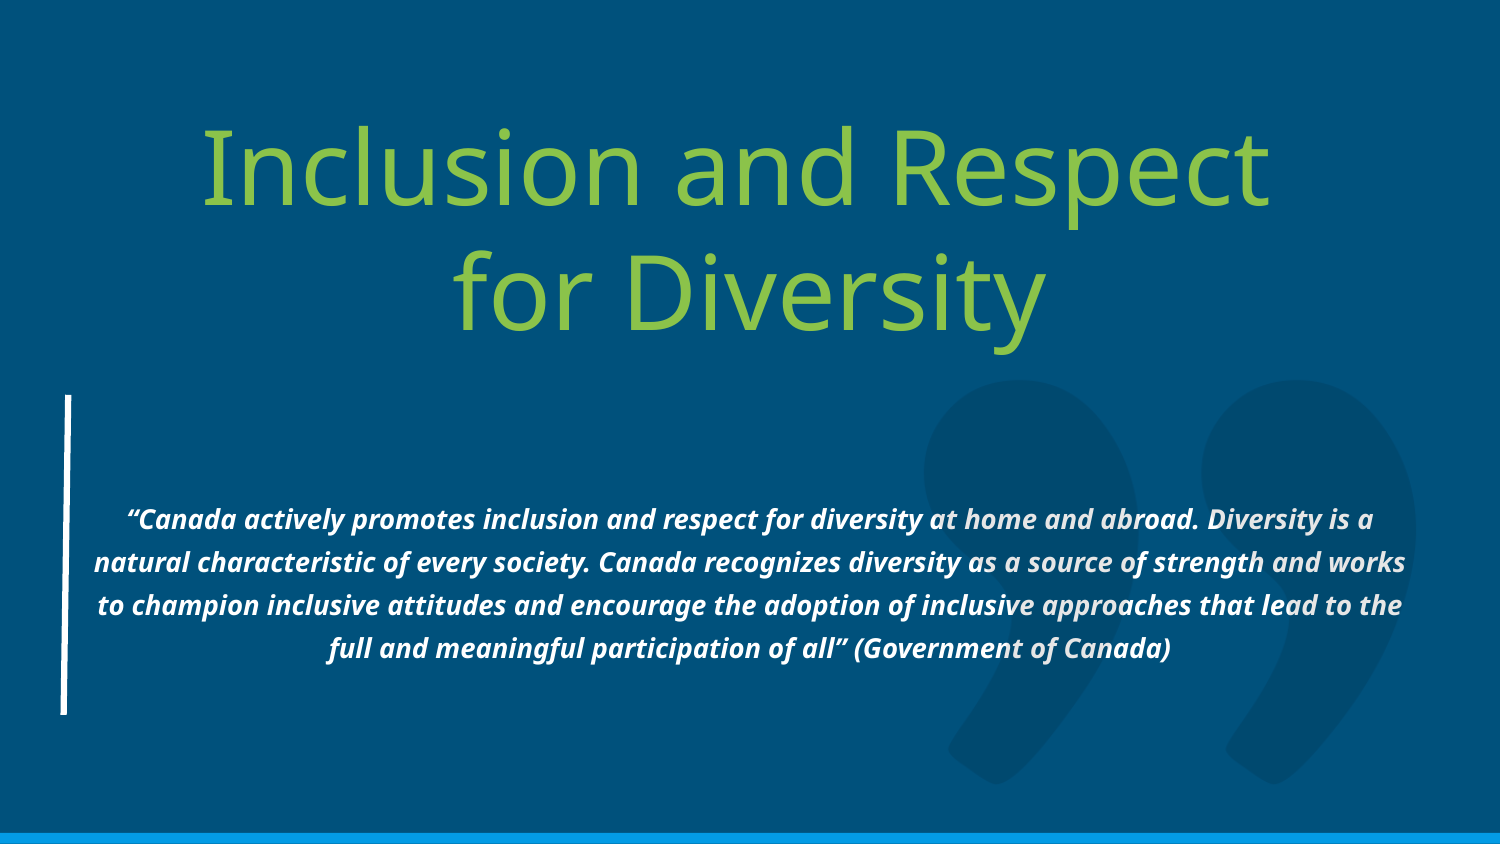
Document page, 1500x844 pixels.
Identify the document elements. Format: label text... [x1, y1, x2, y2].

picture [937, 554, 946, 572]
picture [928, 643, 938, 657]
picture [903, 511, 922, 535]
picture [1066, 639, 1080, 658]
picture [1149, 595, 1162, 614]
picture [1004, 643, 1010, 657]
picture [1059, 557, 1072, 572]
picture [1044, 600, 1057, 615]
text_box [63, 394, 69, 716]
picture [1372, 595, 1385, 614]
picture [1118, 509, 1131, 529]
picture [1146, 514, 1158, 529]
picture [1298, 511, 1307, 529]
picture [1239, 554, 1248, 572]
picture [996, 644, 1003, 657]
picture [923, 600, 928, 614]
picture [1074, 600, 1089, 621]
picture [1327, 597, 1336, 615]
picture [1361, 597, 1370, 615]
picture [1115, 643, 1128, 658]
title Inclusion and Respect for Diversity [63, 99, 1437, 353]
picture [970, 557, 983, 572]
picture [931, 600, 944, 614]
picture [1338, 514, 1348, 529]
picture [914, 557, 925, 572]
picture [1359, 514, 1372, 529]
picture [1136, 600, 1146, 615]
picture [982, 514, 995, 529]
picture [1276, 514, 1286, 529]
picture [1014, 640, 1022, 658]
picture [1086, 557, 1097, 572]
picture [1044, 638, 1058, 664]
picture [1102, 514, 1115, 529]
picture [1303, 595, 1317, 615]
picture [1263, 595, 1269, 614]
picture [534, 659, 545, 664]
picture [1154, 557, 1165, 572]
picture [1006, 557, 1019, 572]
picture [1062, 514, 1075, 528]
picture [1024, 514, 1036, 529]
picture [1330, 557, 1350, 571]
picture [1306, 552, 1321, 572]
picture [913, 643, 925, 658]
picture [1122, 557, 1134, 572]
picture [1228, 600, 1241, 615]
picture [1272, 600, 1284, 615]
picture [1306, 514, 1321, 535]
picture [1179, 557, 1189, 571]
picture [966, 509, 979, 528]
picture [1098, 643, 1111, 657]
picture [1289, 514, 1295, 528]
picture [1394, 557, 1404, 572]
picture [1287, 600, 1300, 615]
picture [1029, 557, 1039, 572]
picture [964, 643, 978, 657]
picture [1092, 600, 1102, 614]
picture [1213, 557, 1219, 571]
picture [1147, 643, 1160, 658]
picture [1161, 639, 1169, 662]
picture [1043, 557, 1055, 572]
picture [931, 514, 944, 529]
picture [1297, 557, 1303, 571]
picture [1330, 514, 1335, 528]
picture [1236, 514, 1248, 528]
picture [1250, 514, 1262, 529]
picture [956, 644, 963, 657]
picture [1209, 510, 1224, 528]
picture [940, 643, 953, 657]
picture [1338, 600, 1350, 615]
picture [1205, 558, 1212, 571]
picture [1379, 552, 1392, 571]
picture [948, 600, 958, 615]
picture [1221, 557, 1235, 578]
picture [1265, 514, 1275, 528]
picture [903, 595, 916, 621]
picture [945, 557, 960, 578]
picture [1032, 643, 1044, 658]
picture [1227, 514, 1232, 528]
picture [904, 557, 914, 571]
picture [1351, 557, 1364, 572]
picture [1082, 643, 1095, 658]
picture [1169, 554, 1177, 572]
picture [1162, 514, 1175, 529]
picture [985, 557, 995, 572]
picture [1021, 600, 1033, 615]
picture [1389, 600, 1401, 615]
picture [948, 511, 957, 529]
picture [1103, 600, 1116, 615]
picture [928, 557, 933, 571]
picture [1058, 600, 1073, 621]
picture [1178, 509, 1192, 529]
picture [1131, 638, 1145, 658]
picture [970, 600, 983, 615]
picture [903, 643, 912, 657]
picture [1075, 557, 1085, 571]
picture [1079, 509, 1093, 529]
picture [1245, 597, 1254, 615]
picture [1119, 600, 1132, 615]
picture [998, 600, 1004, 614]
picture [1133, 552, 1148, 578]
picture [985, 600, 995, 615]
picture [1165, 600, 1177, 615]
picture [1099, 557, 1112, 572]
picture [1367, 557, 1377, 571]
picture [1289, 558, 1296, 571]
picture [1250, 552, 1263, 571]
picture [982, 643, 994, 658]
picture [961, 595, 967, 614]
list “Canada actively promotes inclusion and respect for diversity at home and abroad. Diversity is a natural characteristic of every society. Canada recognizes diversity as a source of strength and works to champion inclusive attitudes and encourage the adoption of inclusive approaches that lead to the full and meaningful participation of all” (Government of Canada) [74, 477, 898, 659]
picture [1274, 557, 1287, 572]
picture [1201, 597, 1210, 615]
picture [1212, 595, 1225, 614]
picture [1046, 514, 1059, 529]
picture [1180, 600, 1190, 615]
picture [1006, 514, 1020, 528]
picture [1007, 600, 1019, 614]
picture [1134, 514, 1145, 528]
picture [1191, 557, 1203, 572]
picture [998, 514, 1005, 528]
